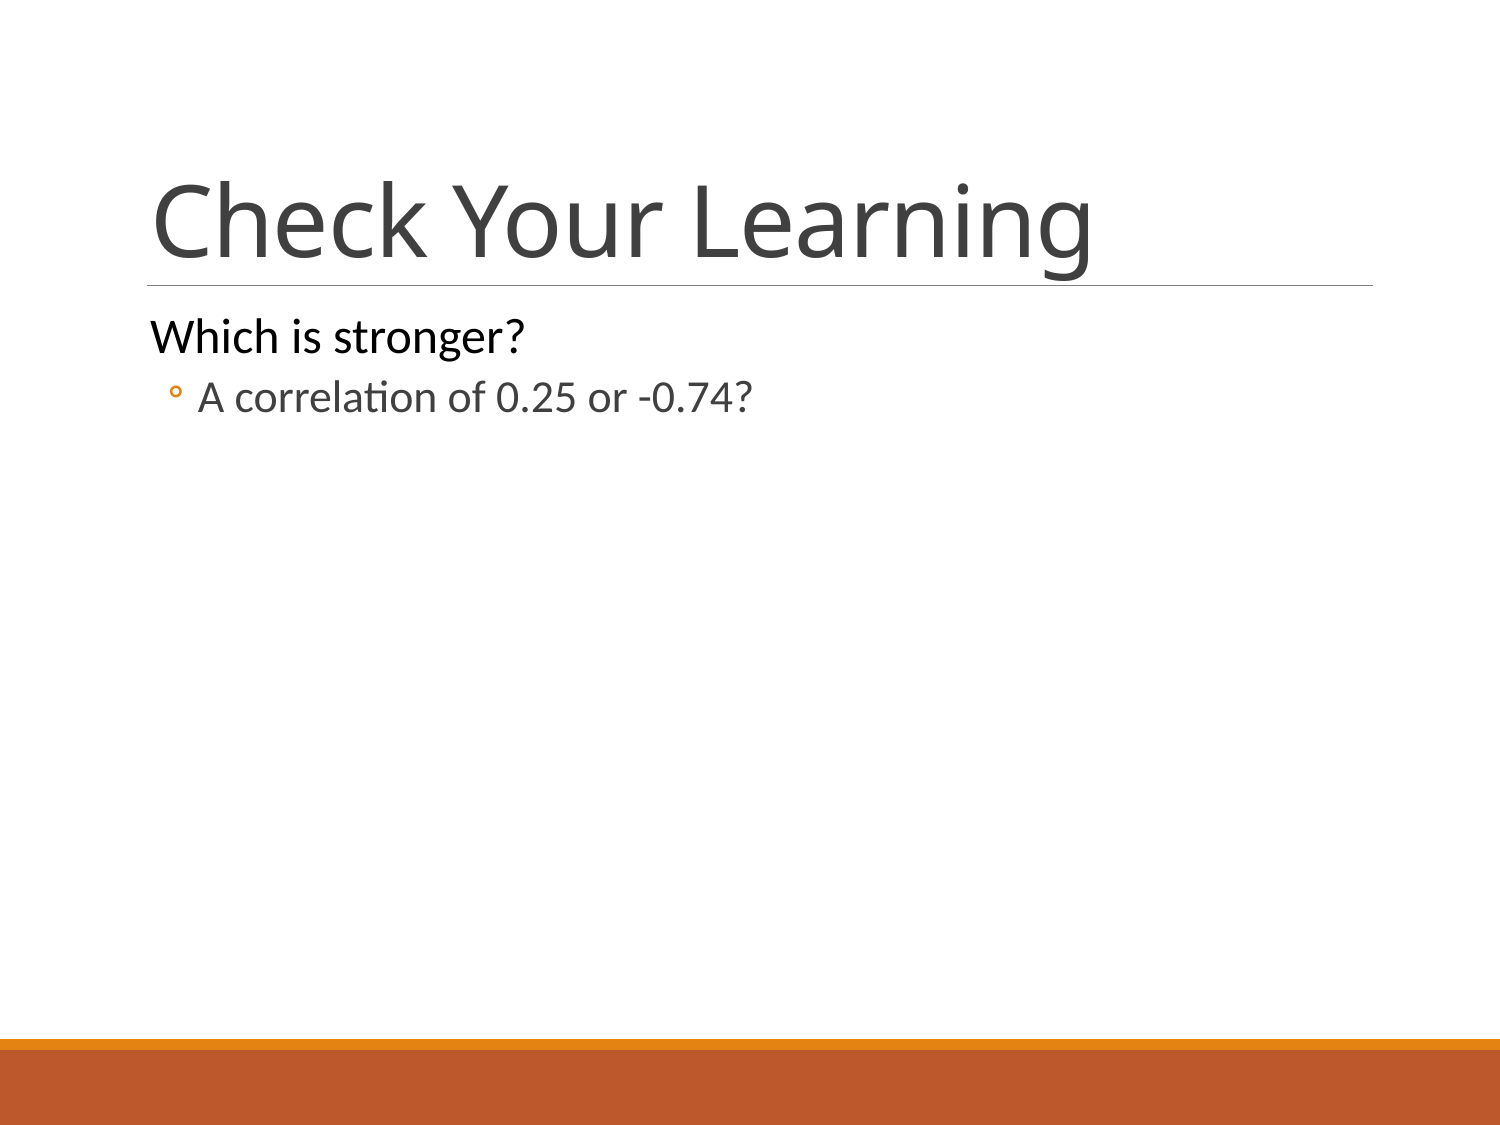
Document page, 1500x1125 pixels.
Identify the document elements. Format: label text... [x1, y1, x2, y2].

list Which is stronger? A correlation of 0.25 or -0.74? [135, 302, 1373, 963]
title Check Your Learning [135, 47, 1373, 285]
